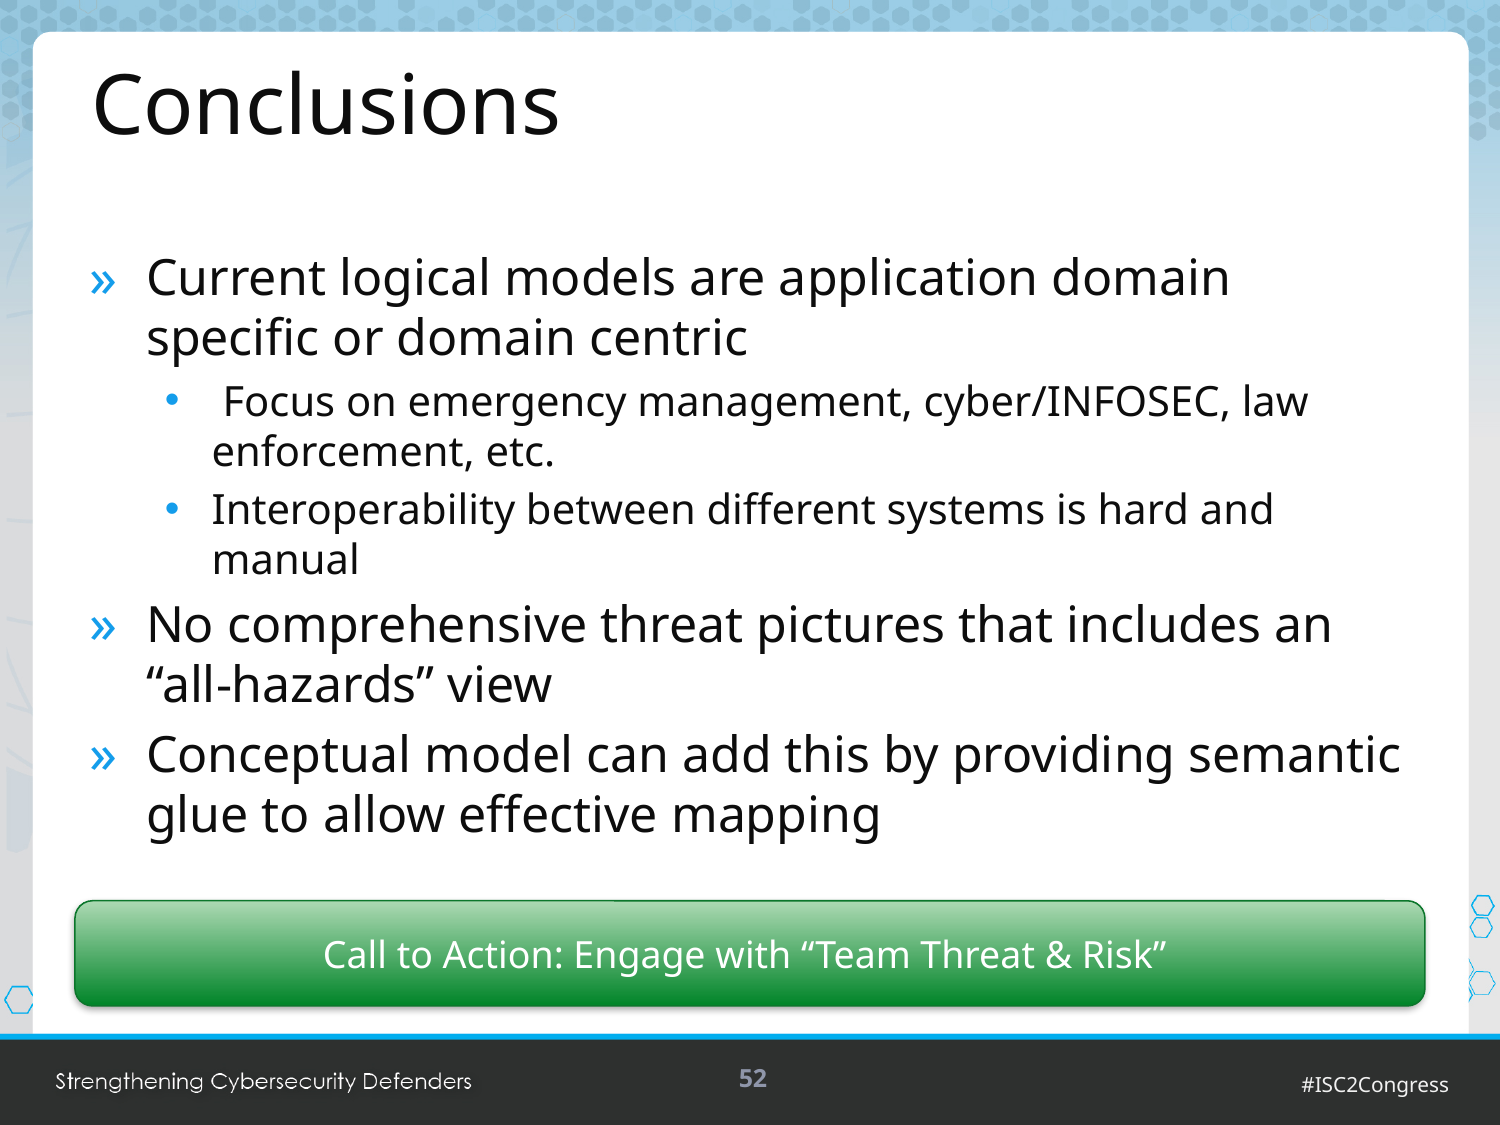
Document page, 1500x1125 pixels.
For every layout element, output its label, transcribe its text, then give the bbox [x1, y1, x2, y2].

text_box Call to Action: Engage with “Team Threat & Risk” [74, 899, 1426, 1007]
title Conclusions [76, 23, 1392, 180]
list Current logical models are application domain specific or domain centric Focus on emergency management, cyber/INFOSEC, law enforcement, etc. Interoperability between different systems is hard and manual No comprehensive threat pictures that includes an “all-hazards” view Conceptual model can add this by providing semantic glue to allow effective mapping [75, 238, 1425, 909]
picture [0, 1040, 1500, 1125]
picture [0, 0, 1500, 1033]
